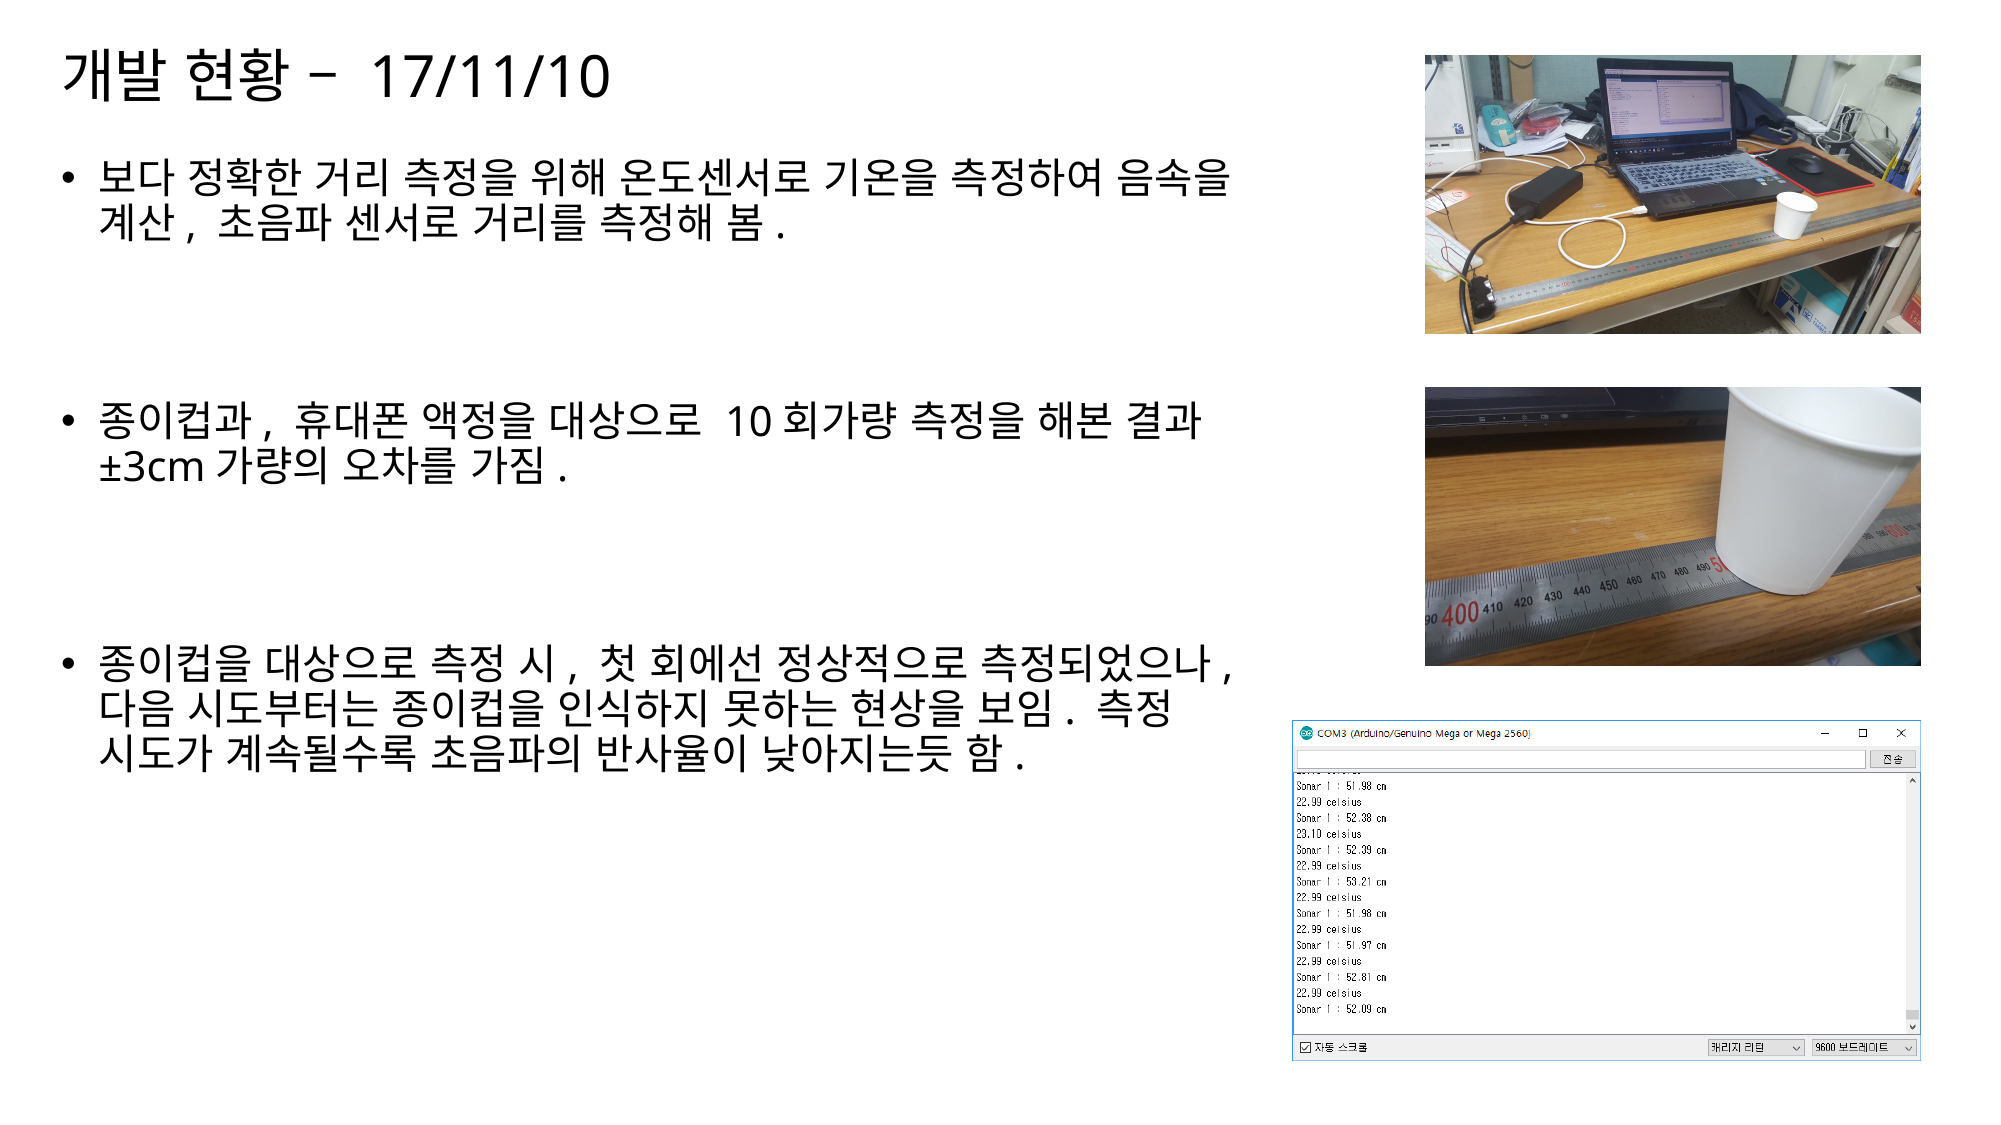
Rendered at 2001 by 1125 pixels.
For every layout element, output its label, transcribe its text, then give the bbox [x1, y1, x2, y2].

title 개발 현황 – 17/11/10 [46, 33, 1955, 124]
picture [1292, 720, 1921, 1061]
list 보다 정확한 거리 측정을 위해 온도센서로 기온을 측정하여 음속을 계산, 초음파 센서로 거리를 측정해 봄. 종이컵과, 휴대폰 액정을 대상으로 10회가량 측정을 해본 결과 ±3cm가량의 오차를 가짐. 종이컵을 대상으로 측정 시, 첫 회에선 정상적으로 측정되었으나, 다음 시도부터는 종이컵을 인식하지 못하는 현상을 보임. 측정 시도가 계속될수록 초음파의 반사율이 낮아지는듯 함. [46, 149, 1275, 1046]
picture [1425, 55, 1921, 334]
picture [1425, 387, 1921, 667]
